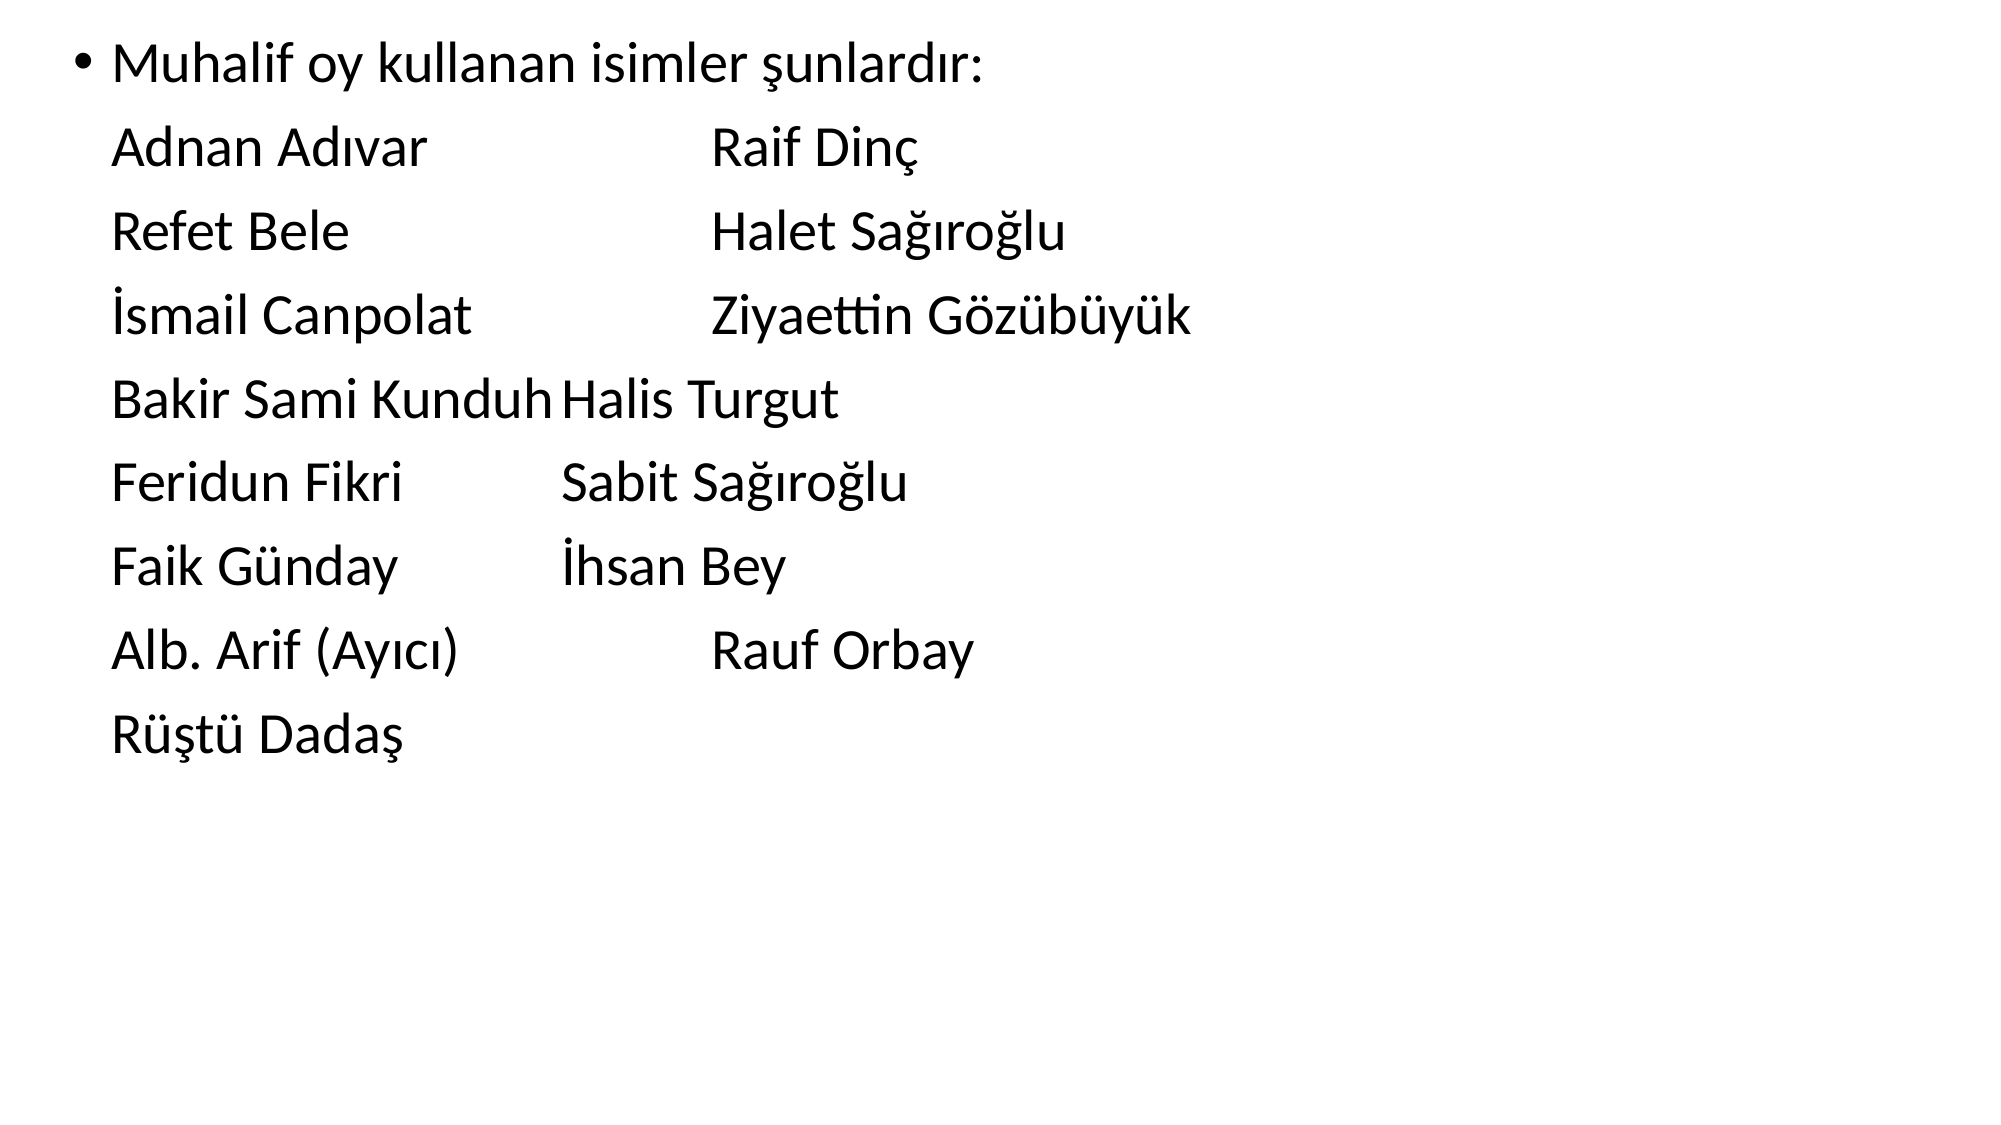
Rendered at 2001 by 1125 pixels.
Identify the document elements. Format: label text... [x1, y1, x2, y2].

text_box Muhalif oy kullanan isimler şunlardır: Adnan Adıvar Raif Dinç Refet Bele Halet Sağıroğlu İsmail Canpolat Ziyaettin Gözübüyük Bakir Sami Kunduh Halis Turgut Feridun Fikri Sabit Sağıroğlu Faik Günday İhsan Bey Alb. Arif (Ayıcı) Rauf Orbay Rüştü Dadaş [58, 25, 1969, 1011]
